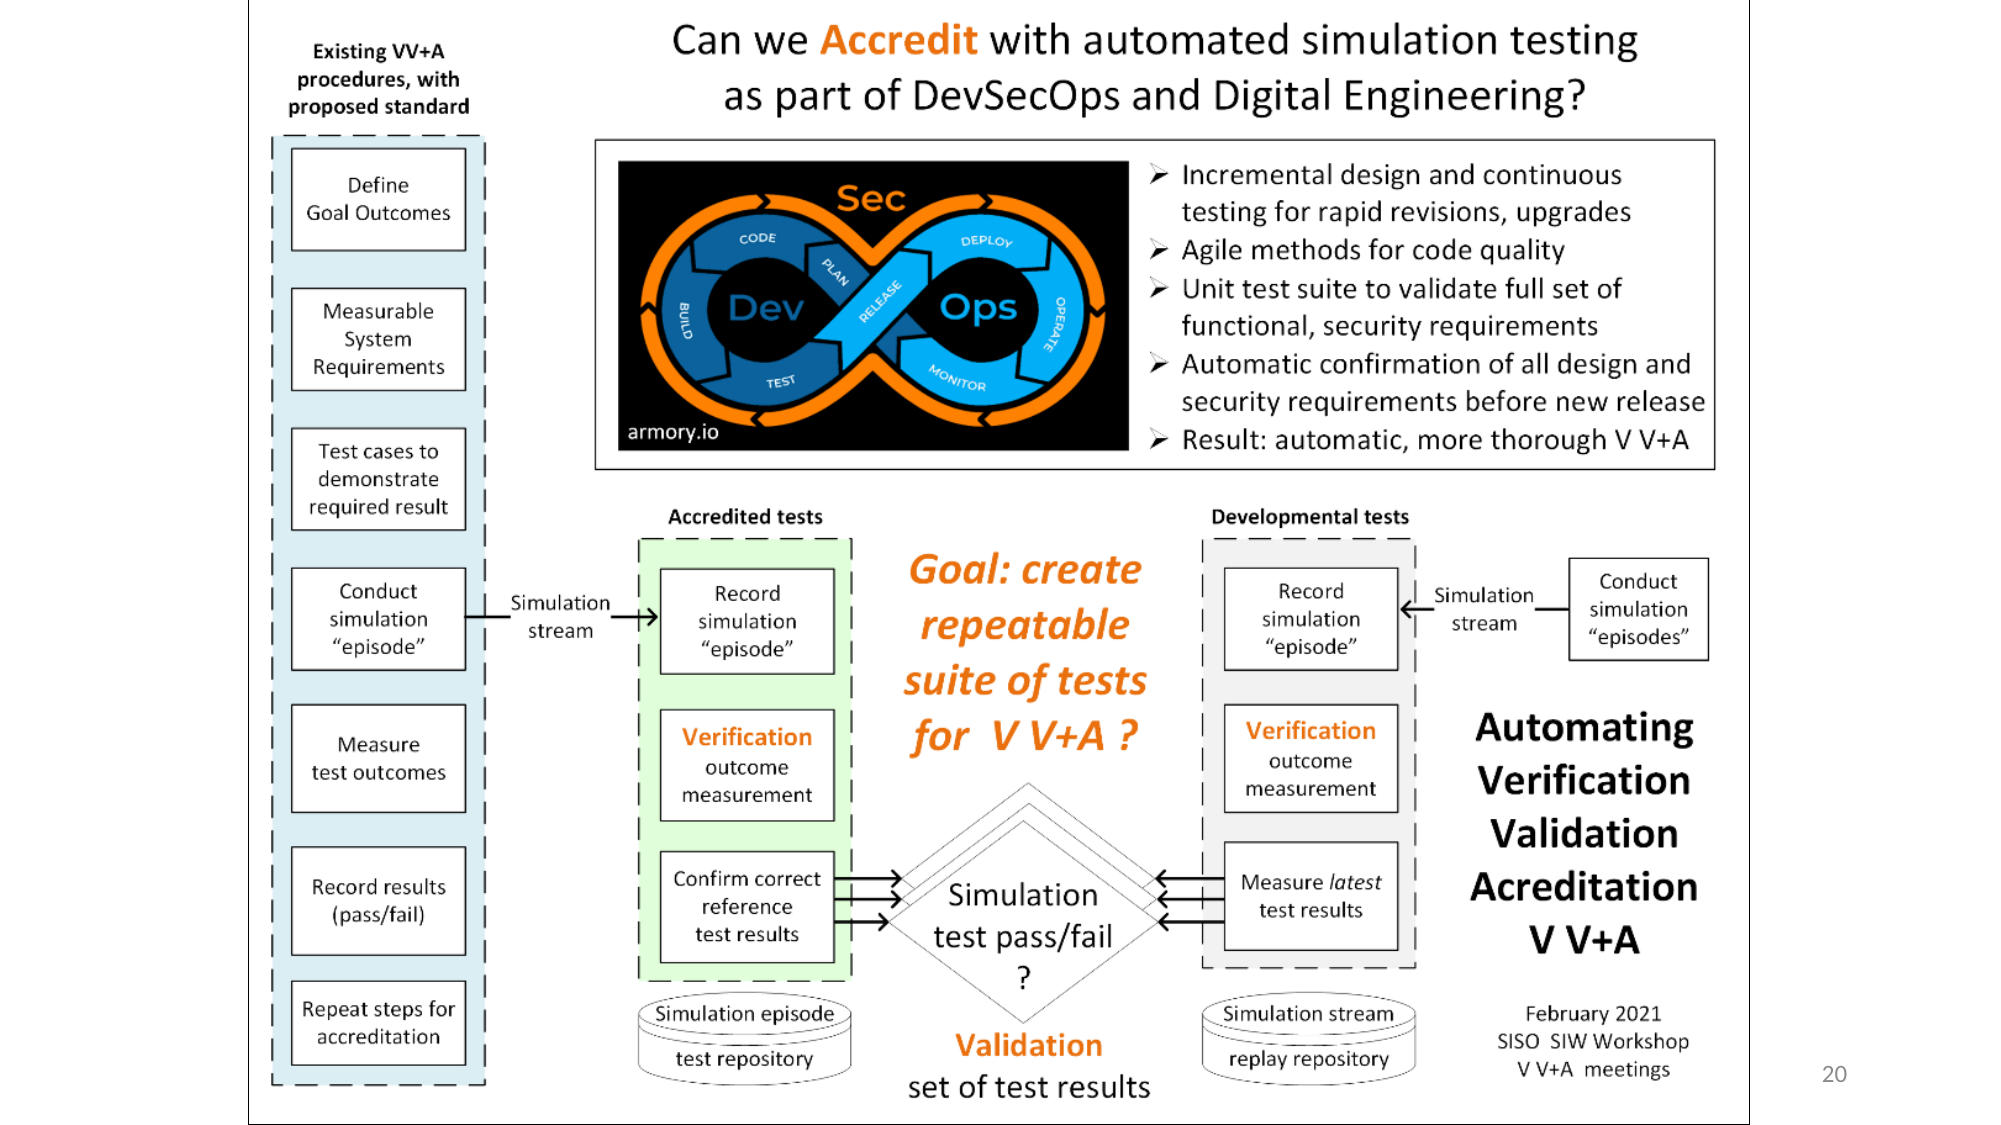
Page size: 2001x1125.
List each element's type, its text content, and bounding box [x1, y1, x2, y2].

slide_number 20 [1750, 1042, 1863, 1103]
picture [248, 0, 1750, 1125]
